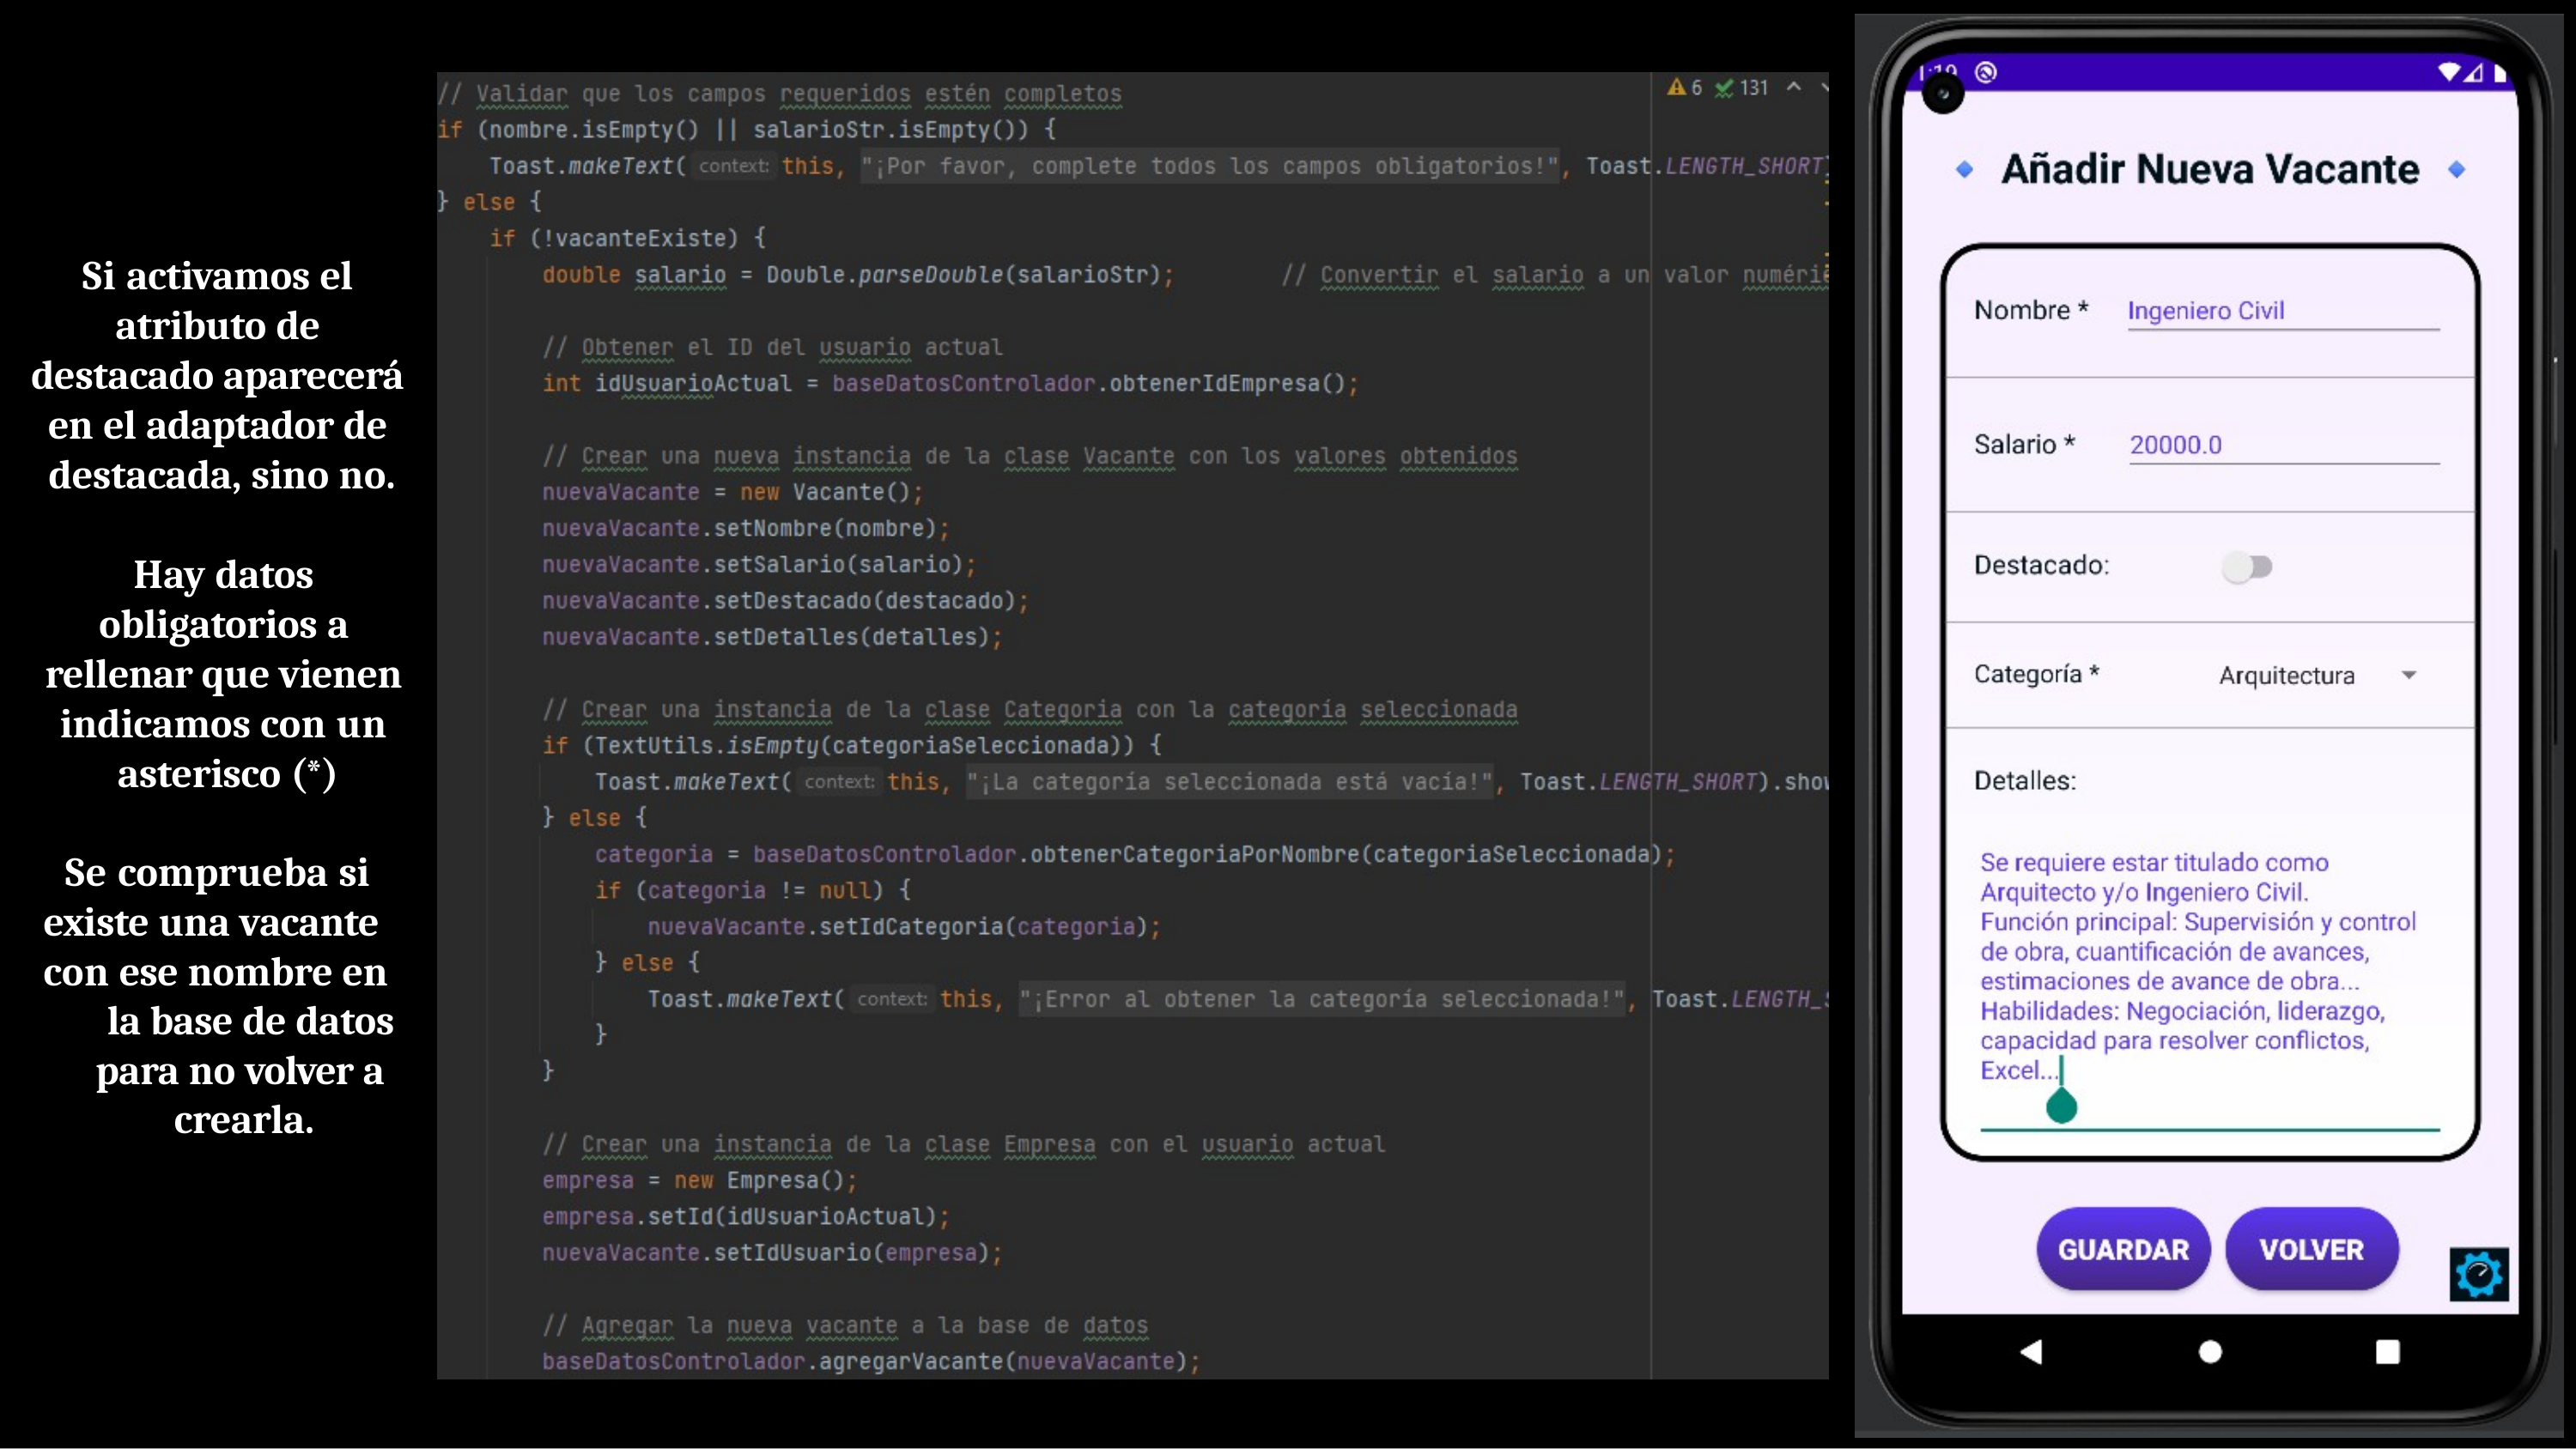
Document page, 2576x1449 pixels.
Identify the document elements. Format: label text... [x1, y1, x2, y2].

picture [1855, 14, 2564, 1439]
picture [437, 72, 1829, 1379]
text_box Si activamos el atributo de destacado aparecerá en el adaptador de destacada, sino no. Hay datos obligatorios a rellenar que vienen indicamos con un asterisco (*) Se comprueba si existe una vacante con ese nombre en la base de datos para no volver a crearla. [25, 246, 417, 1143]
